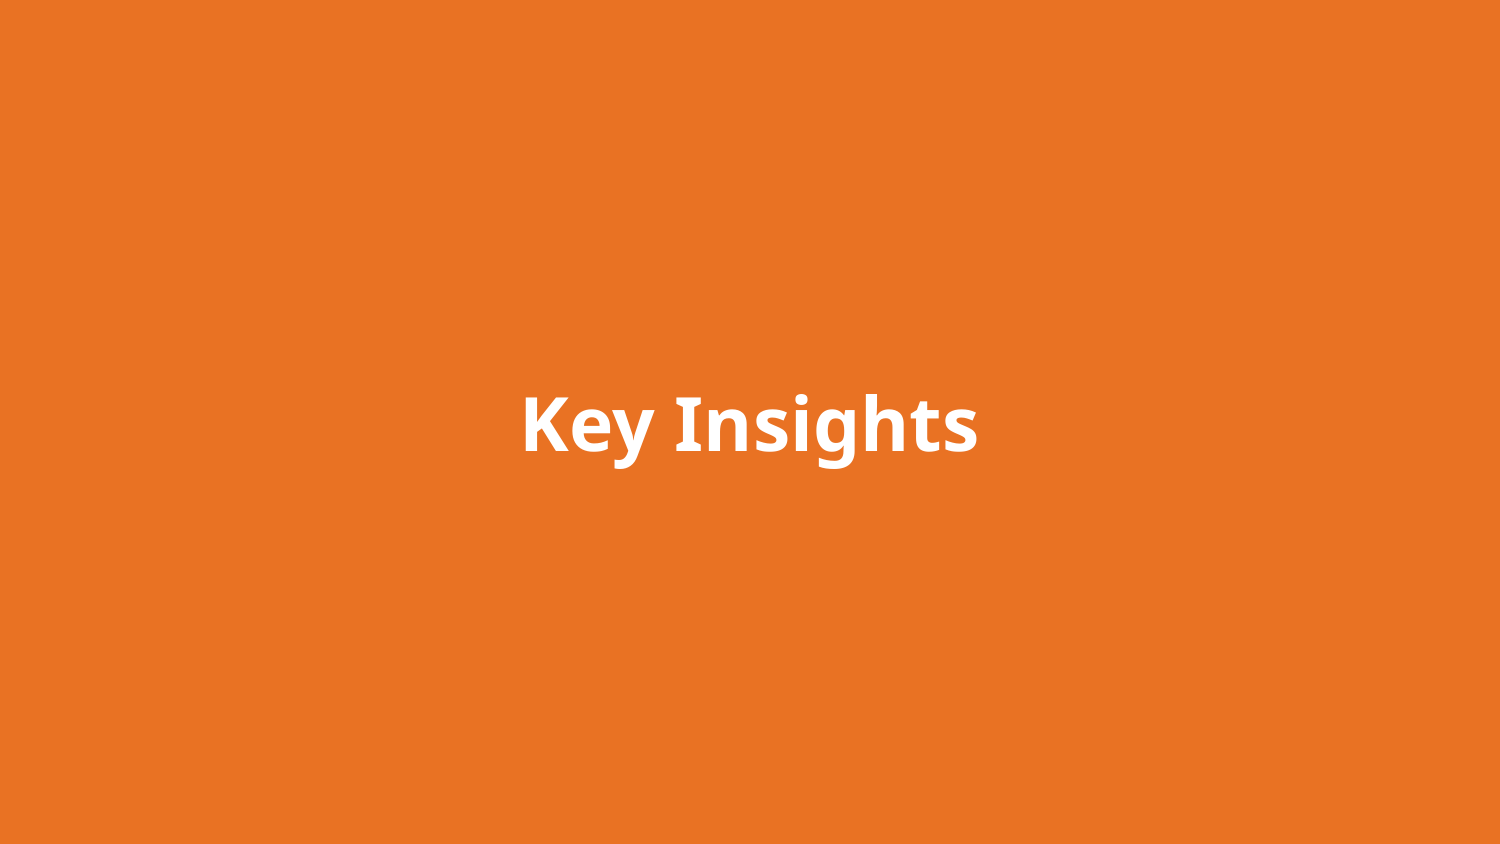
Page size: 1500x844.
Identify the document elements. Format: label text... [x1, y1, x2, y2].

title Key Insights [51, 352, 1449, 491]
